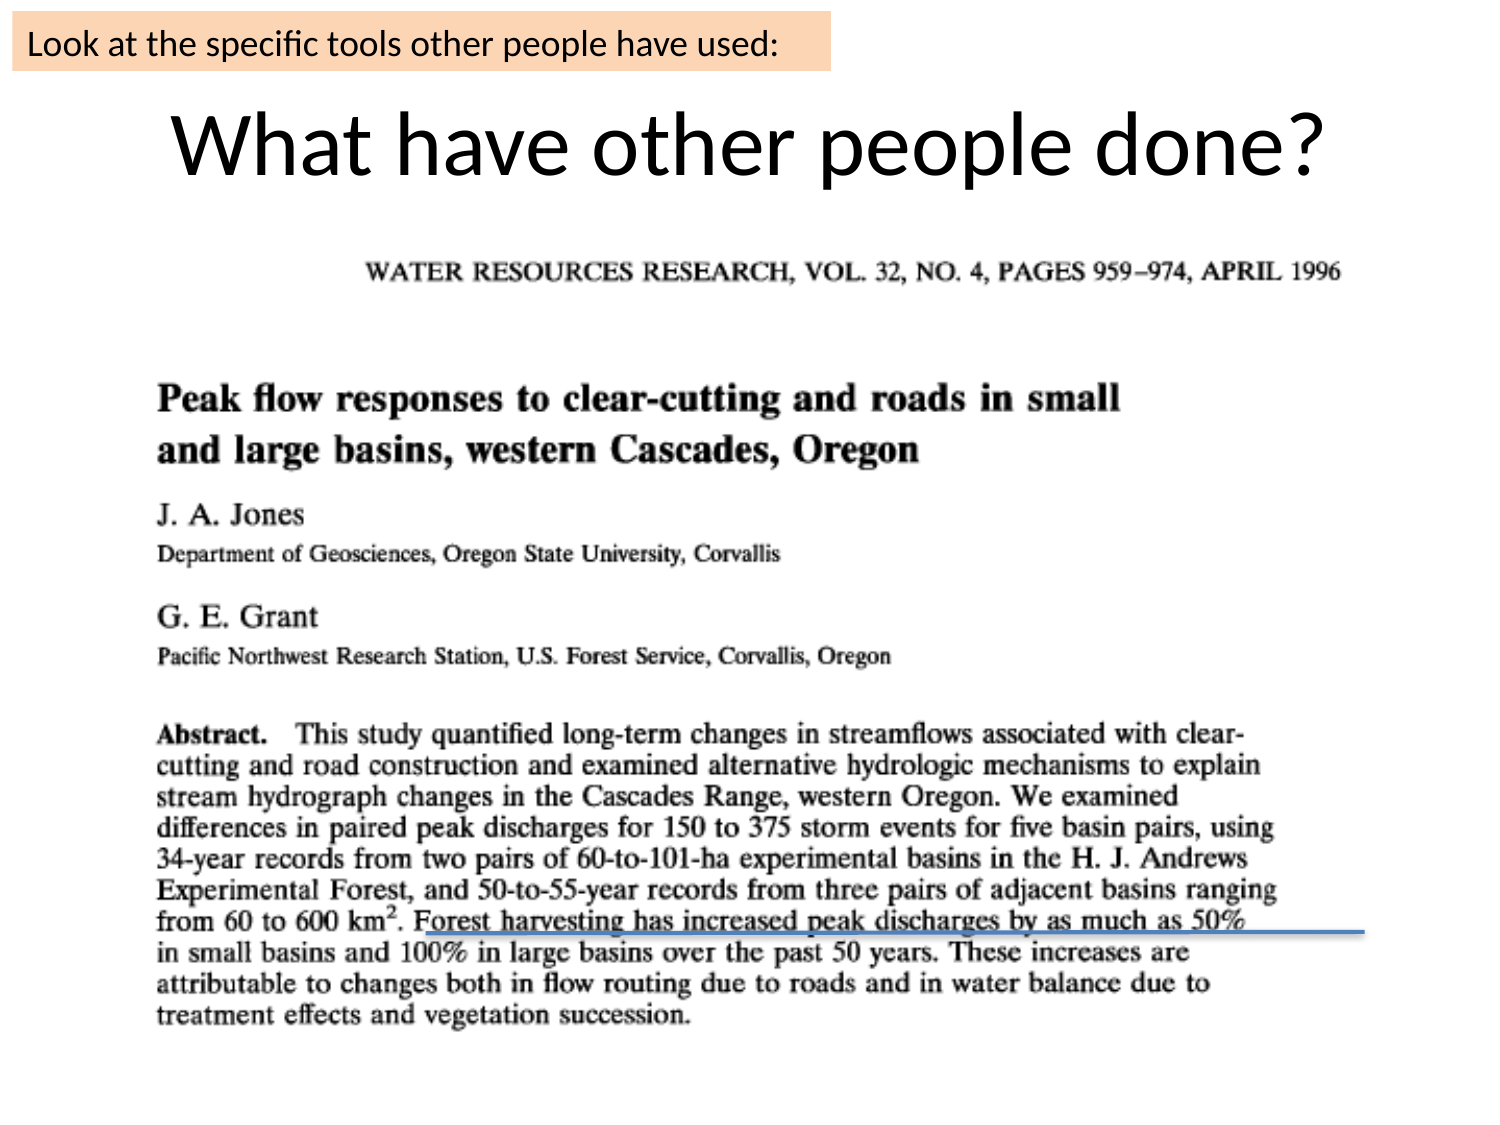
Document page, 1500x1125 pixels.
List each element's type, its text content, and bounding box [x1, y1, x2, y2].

picture [133, 243, 1365, 1038]
title What have other people done? [75, 45, 1425, 233]
text_box Look at the specific tools other people have used: [12, 11, 831, 71]
